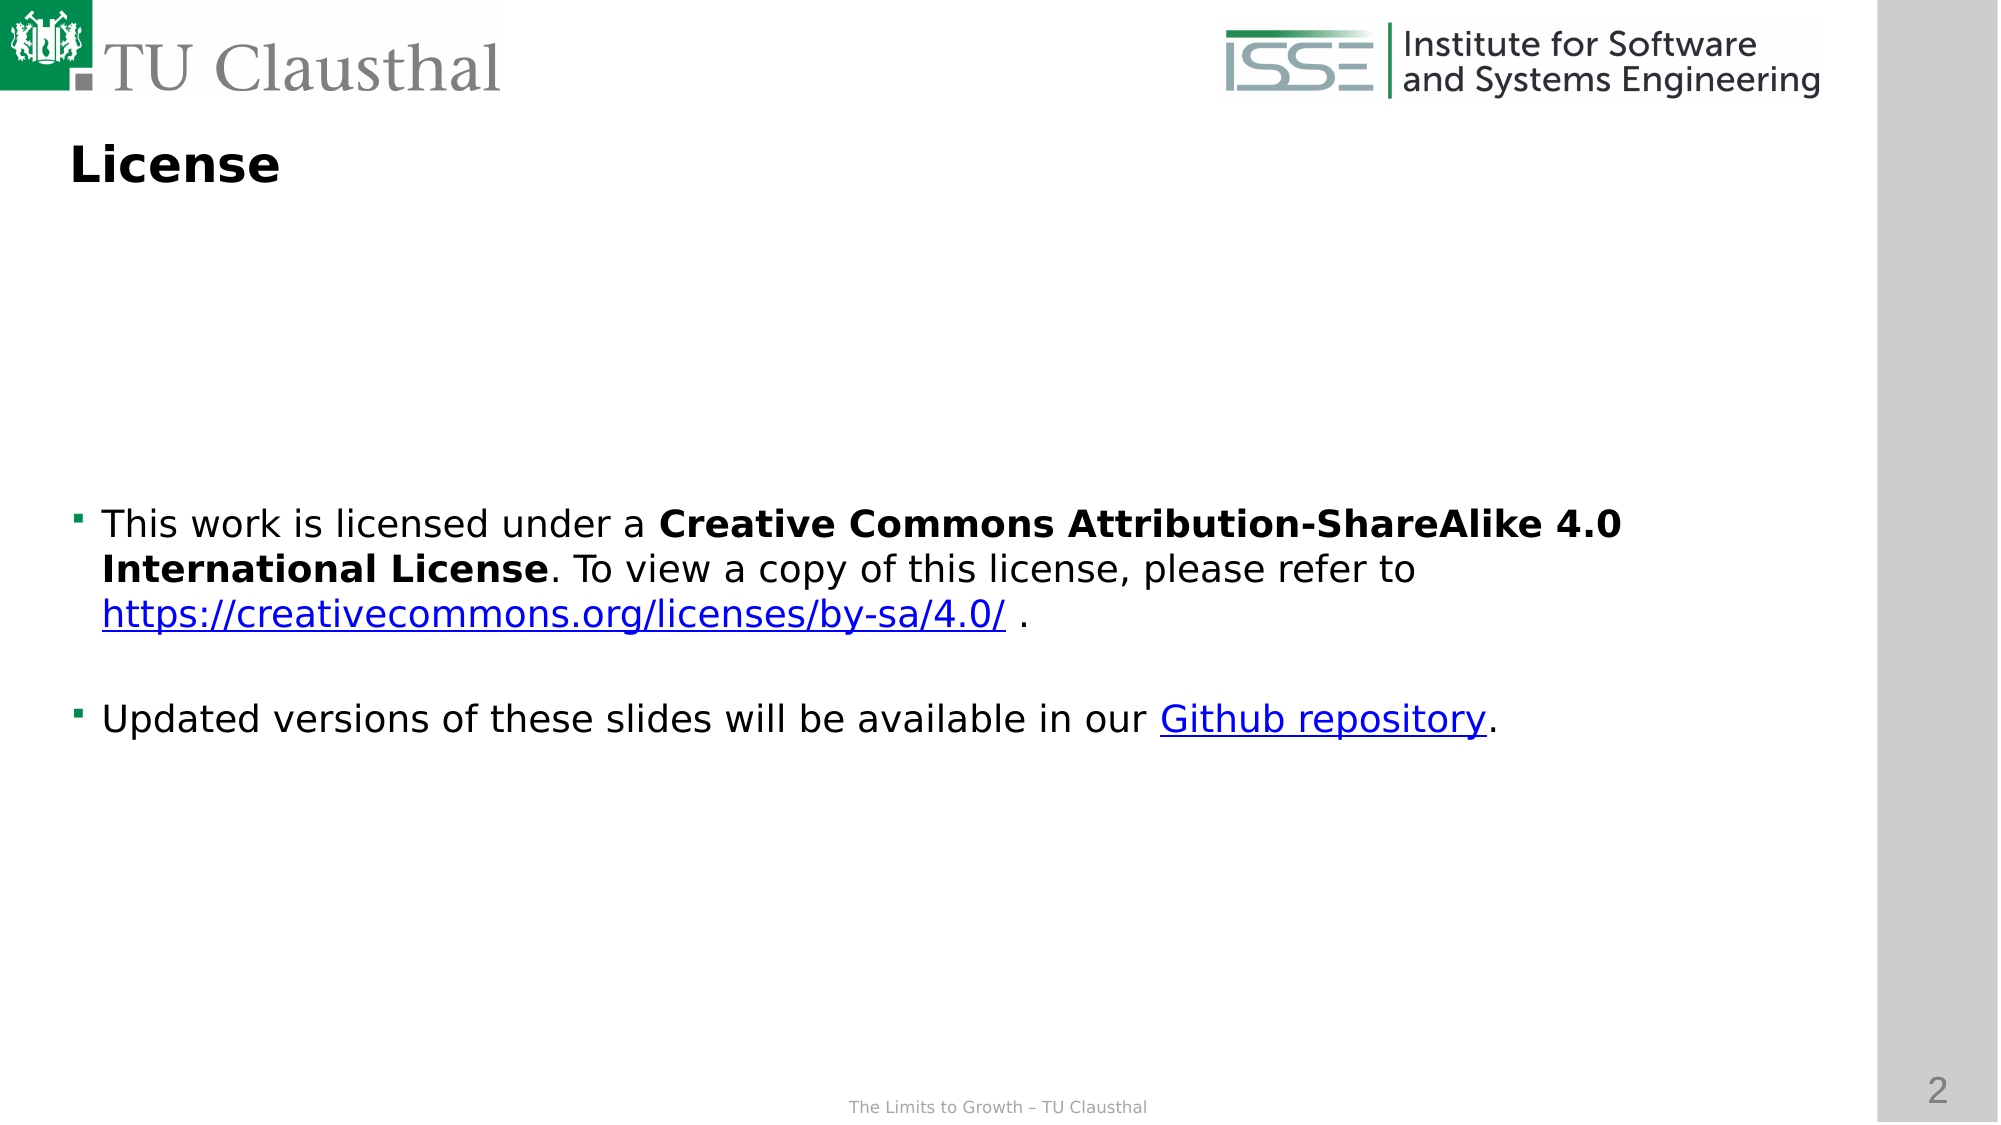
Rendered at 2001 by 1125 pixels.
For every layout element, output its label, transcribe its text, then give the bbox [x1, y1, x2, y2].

text_box This work is licensed under a Creative Commons Attribution-ShareAlike 4.0 International License. To view a copy of this license, please refer to https://creativecommons.org/licenses/by-sa/4.0/ . Updated versions of these slides will be available in our Github repository. [54, 207, 1817, 1033]
text_box License [54, 125, 1817, 206]
picture [0, 0, 500, 91]
picture [1218, 22, 1825, 105]
